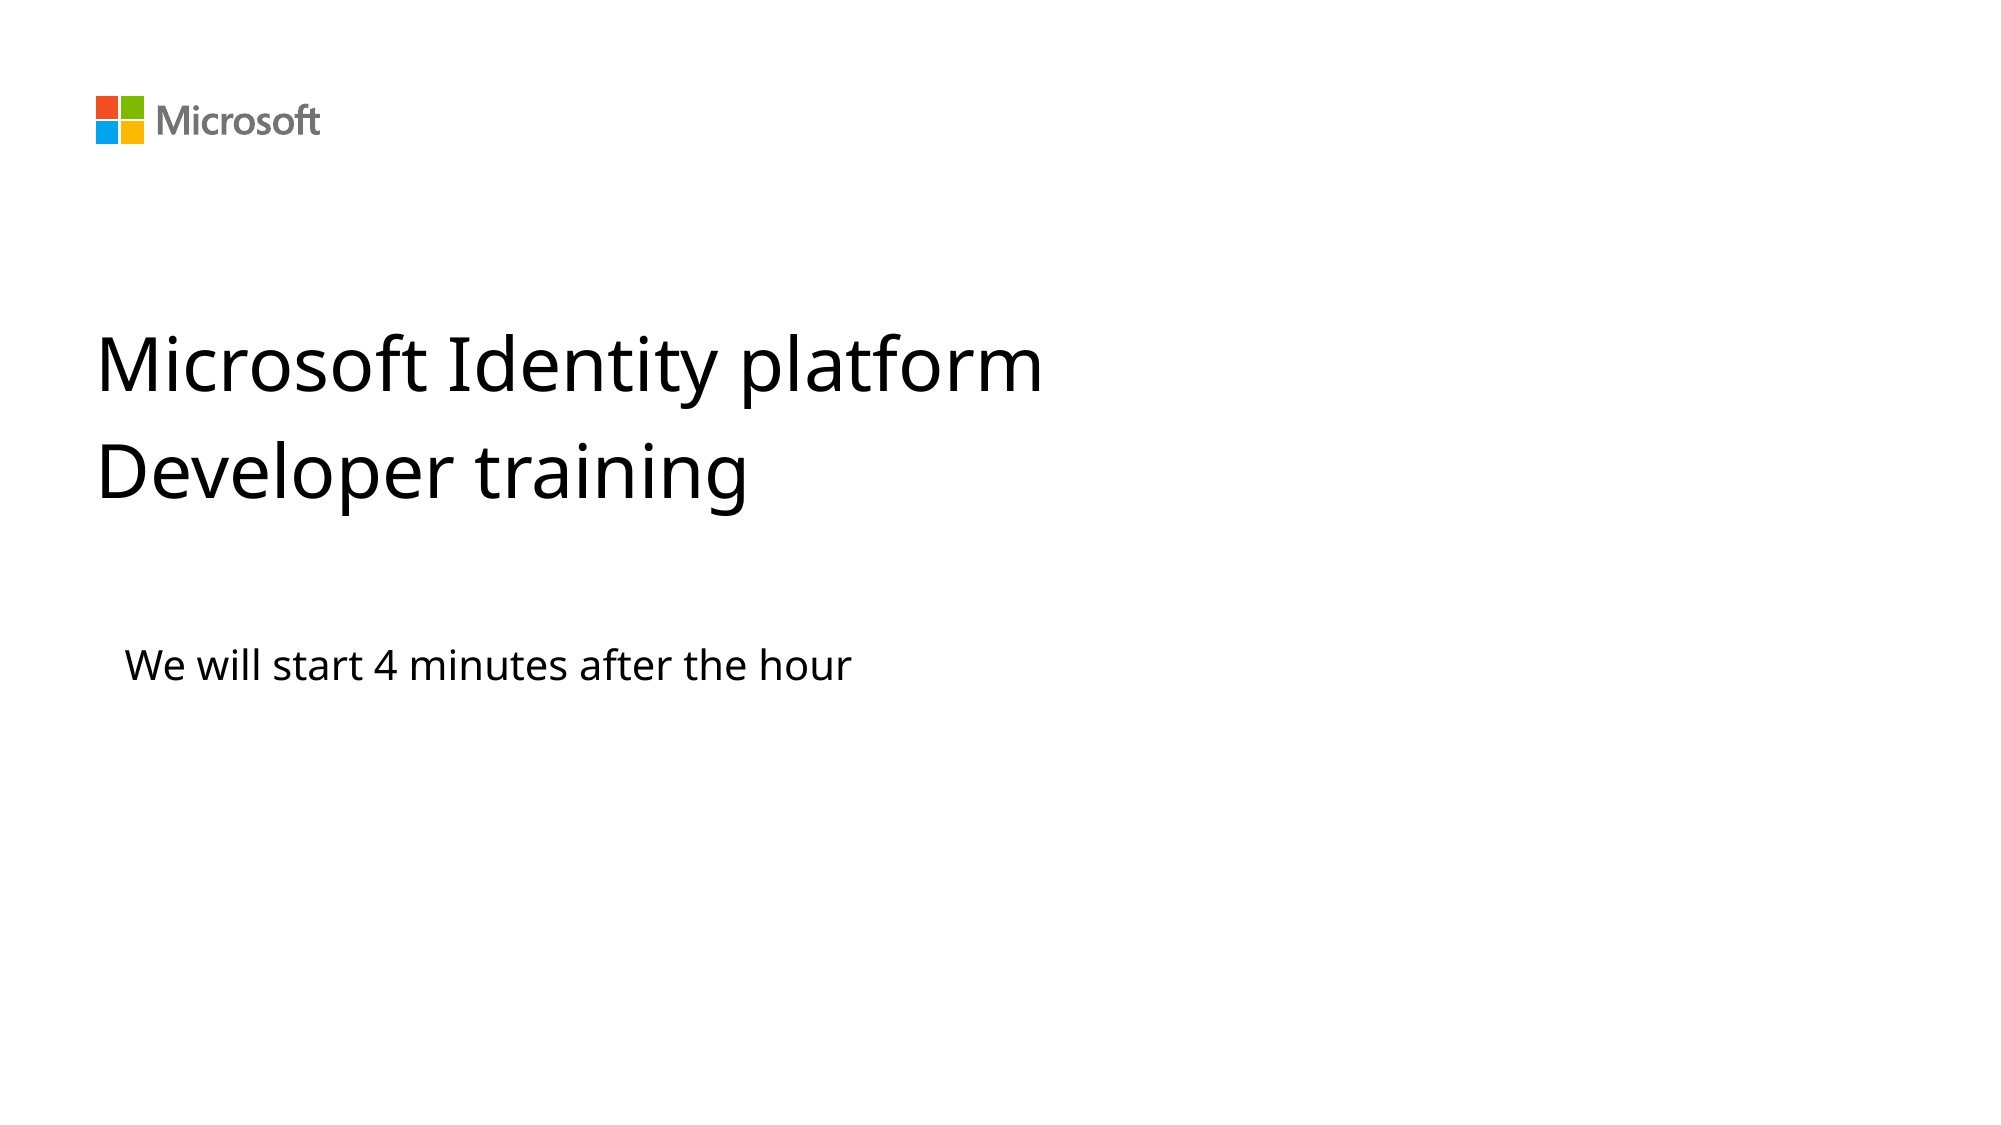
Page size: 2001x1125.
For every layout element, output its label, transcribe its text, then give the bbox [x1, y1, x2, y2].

text_box We will start 4 minutes after the hour [124, 638, 1046, 689]
